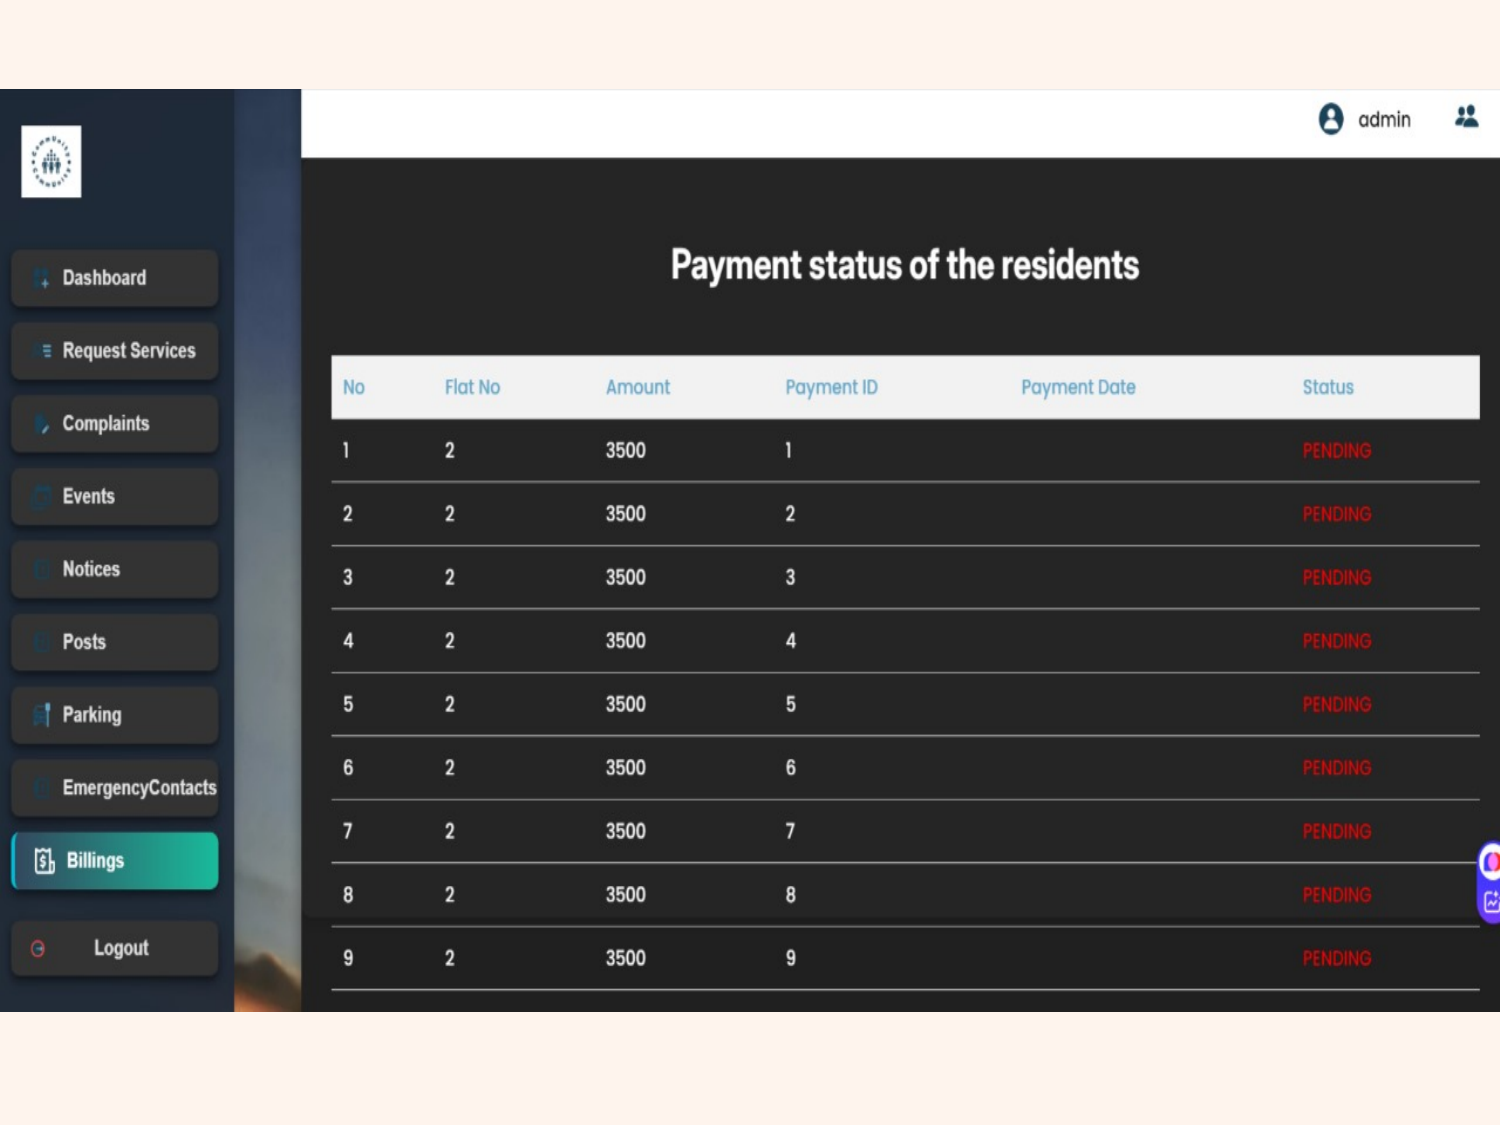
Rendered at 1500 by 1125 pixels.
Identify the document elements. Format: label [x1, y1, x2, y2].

picture [0, 89, 1500, 1012]
